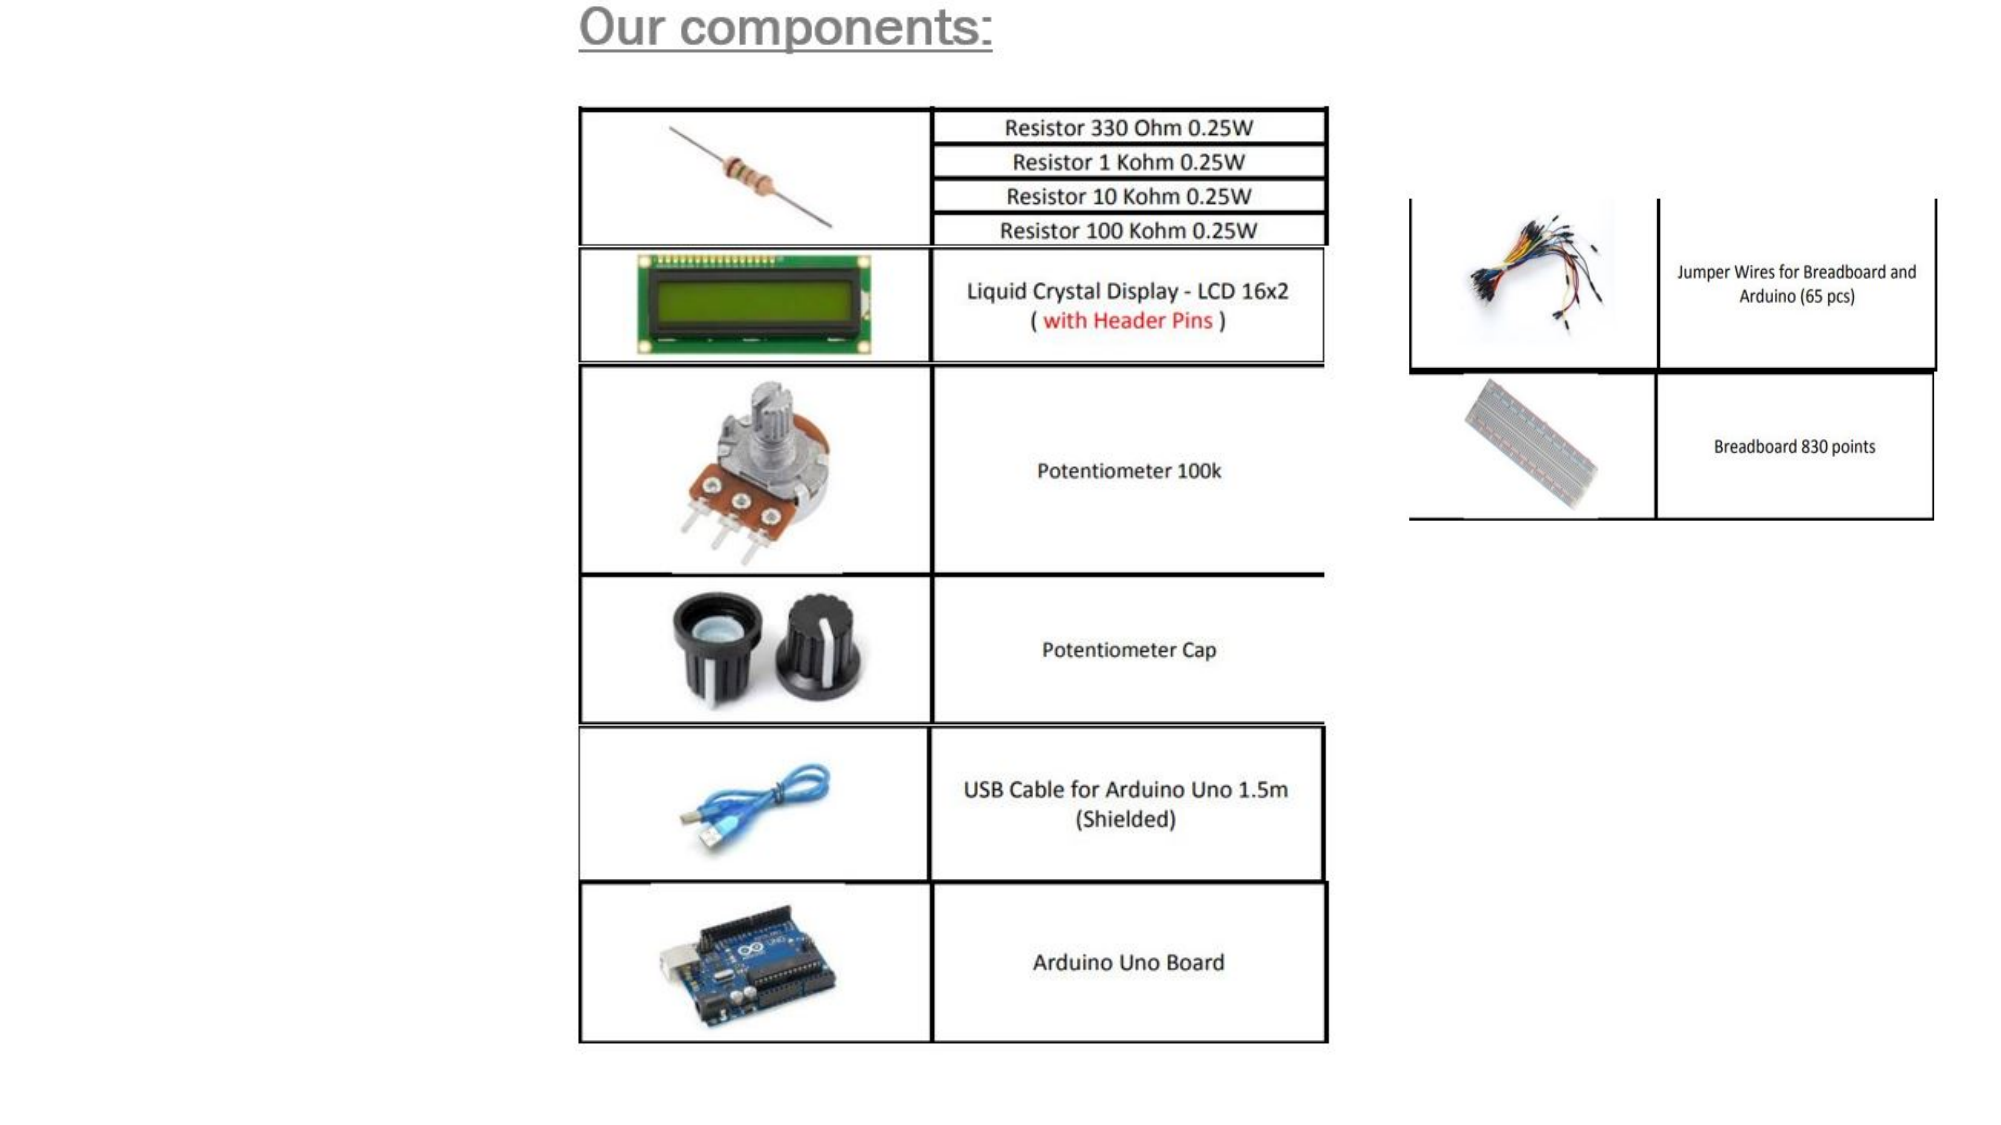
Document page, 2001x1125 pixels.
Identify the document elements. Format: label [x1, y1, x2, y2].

picture [525, 0, 1998, 1125]
